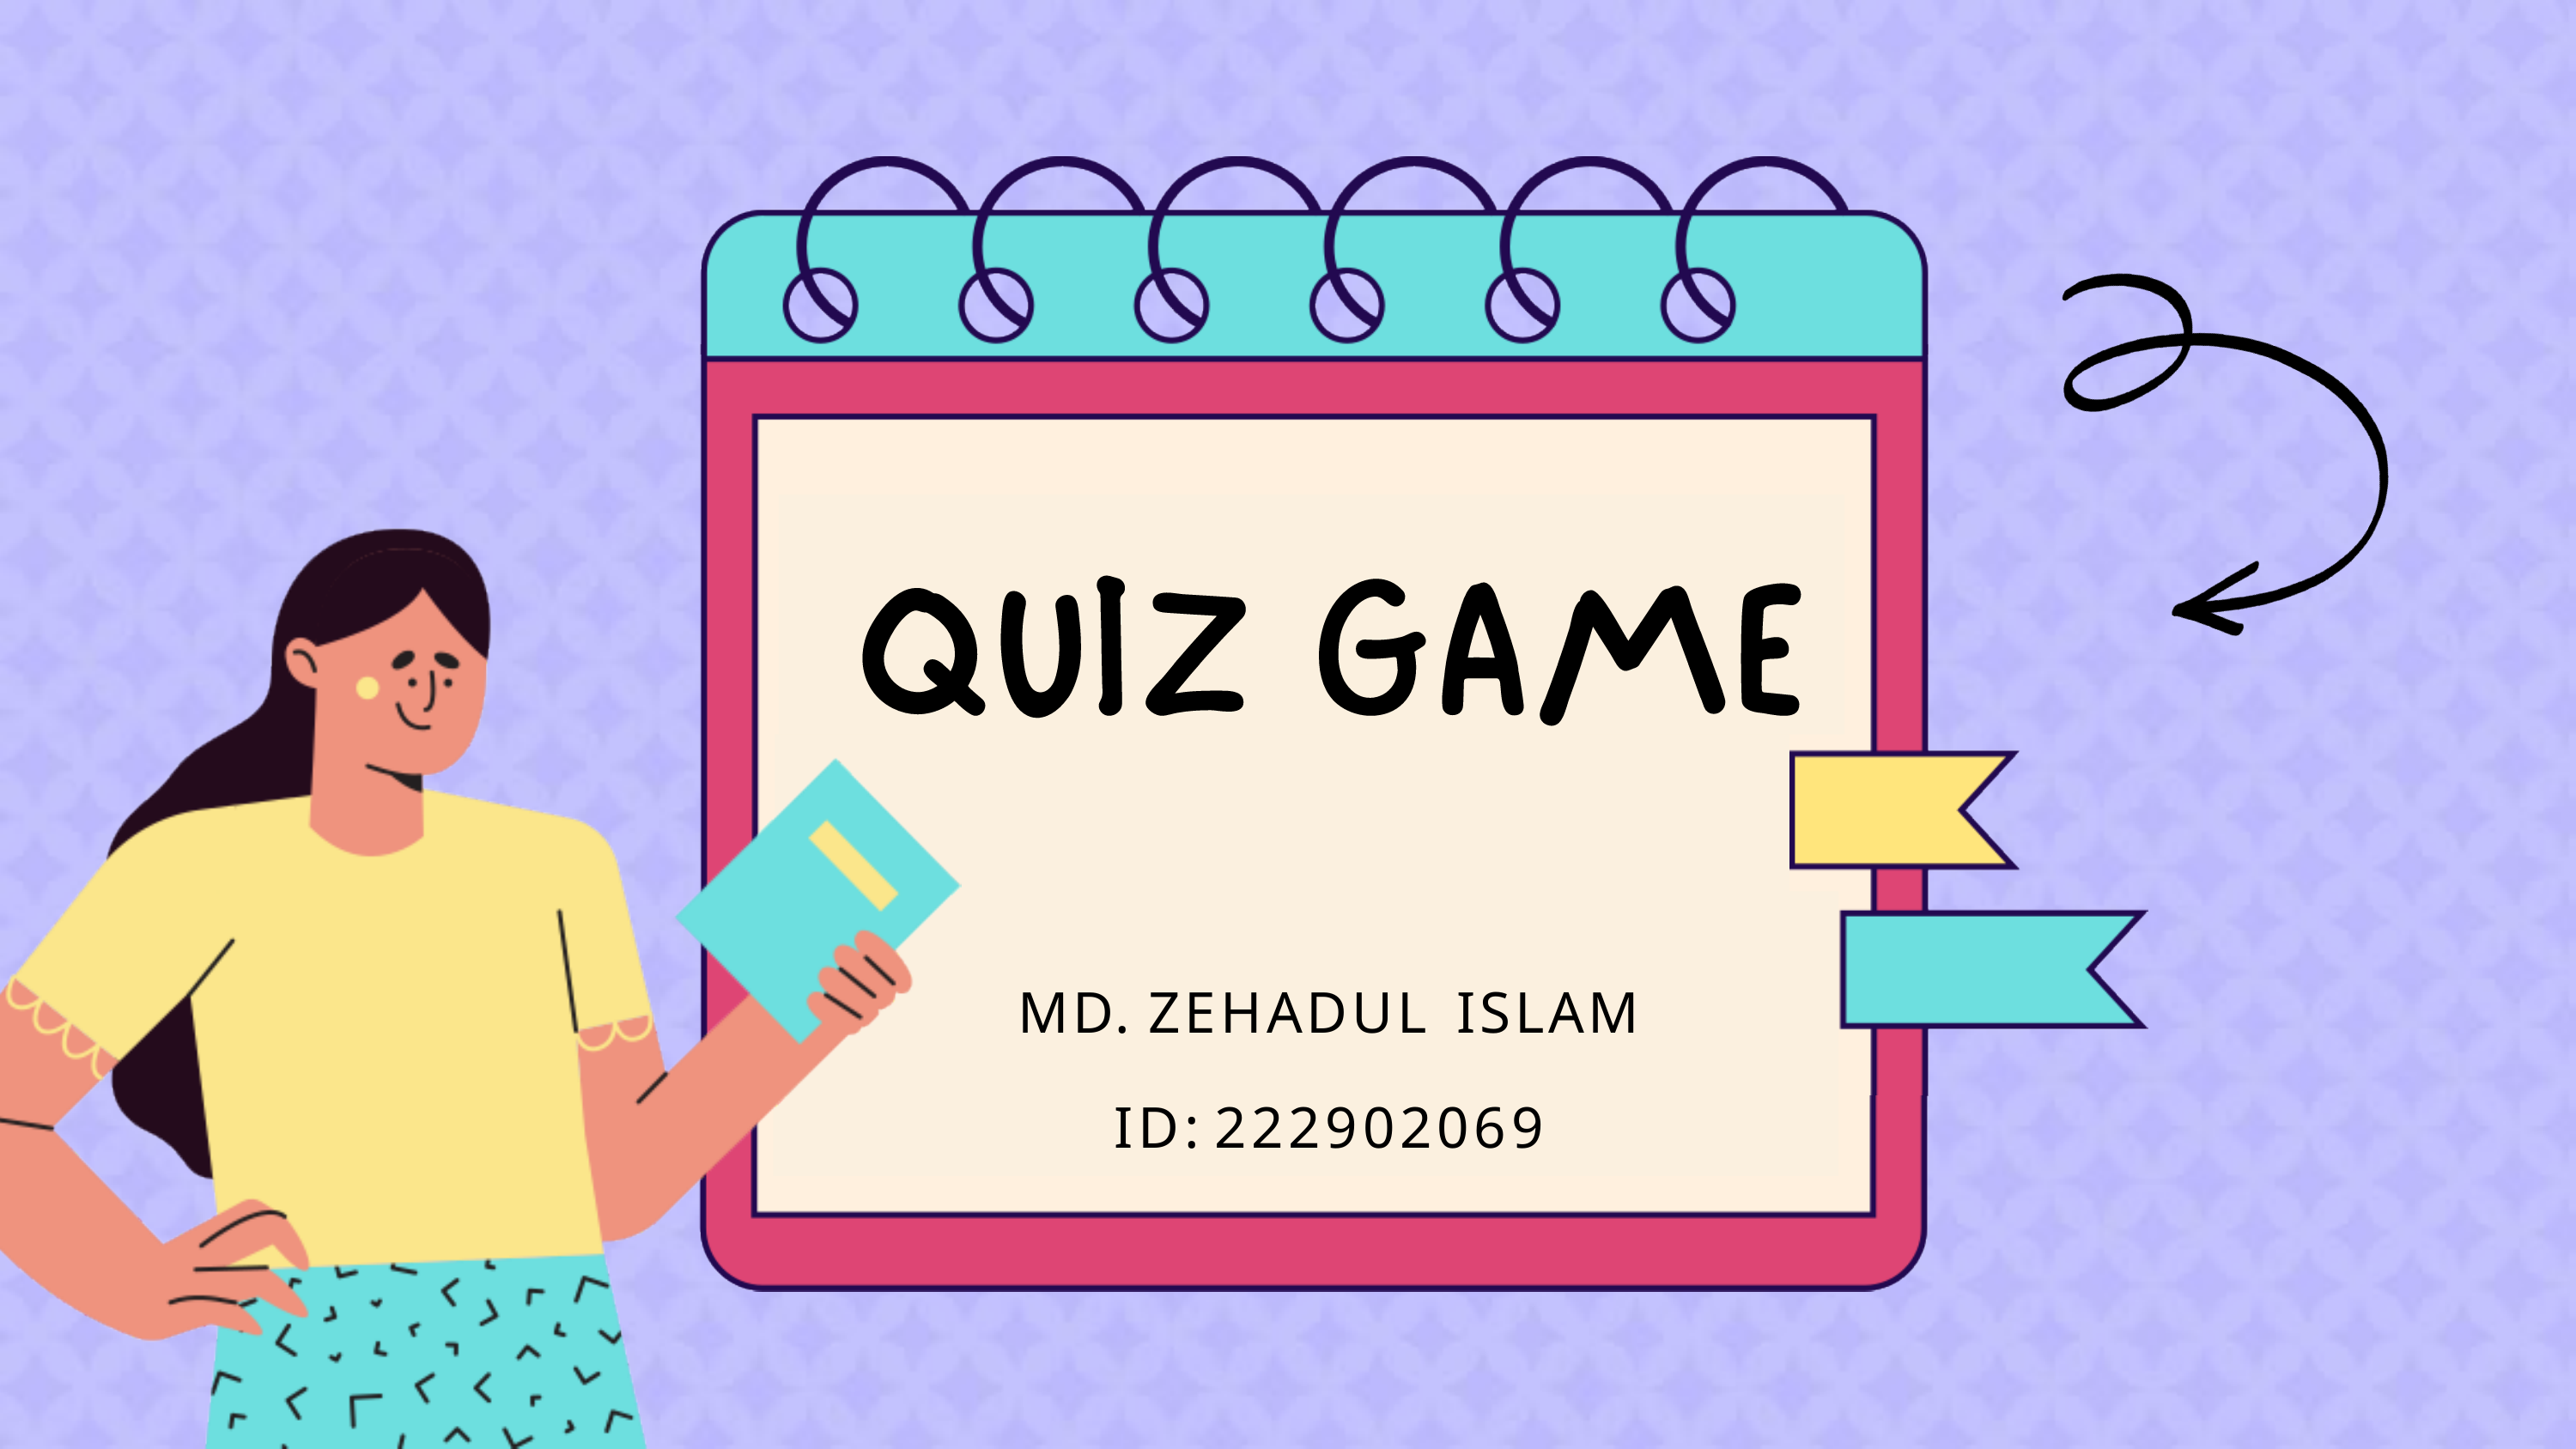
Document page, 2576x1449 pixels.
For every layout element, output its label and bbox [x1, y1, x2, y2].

text_box [0, 0, 2576, 1449]
text_box [0, 245, 2432, 1449]
